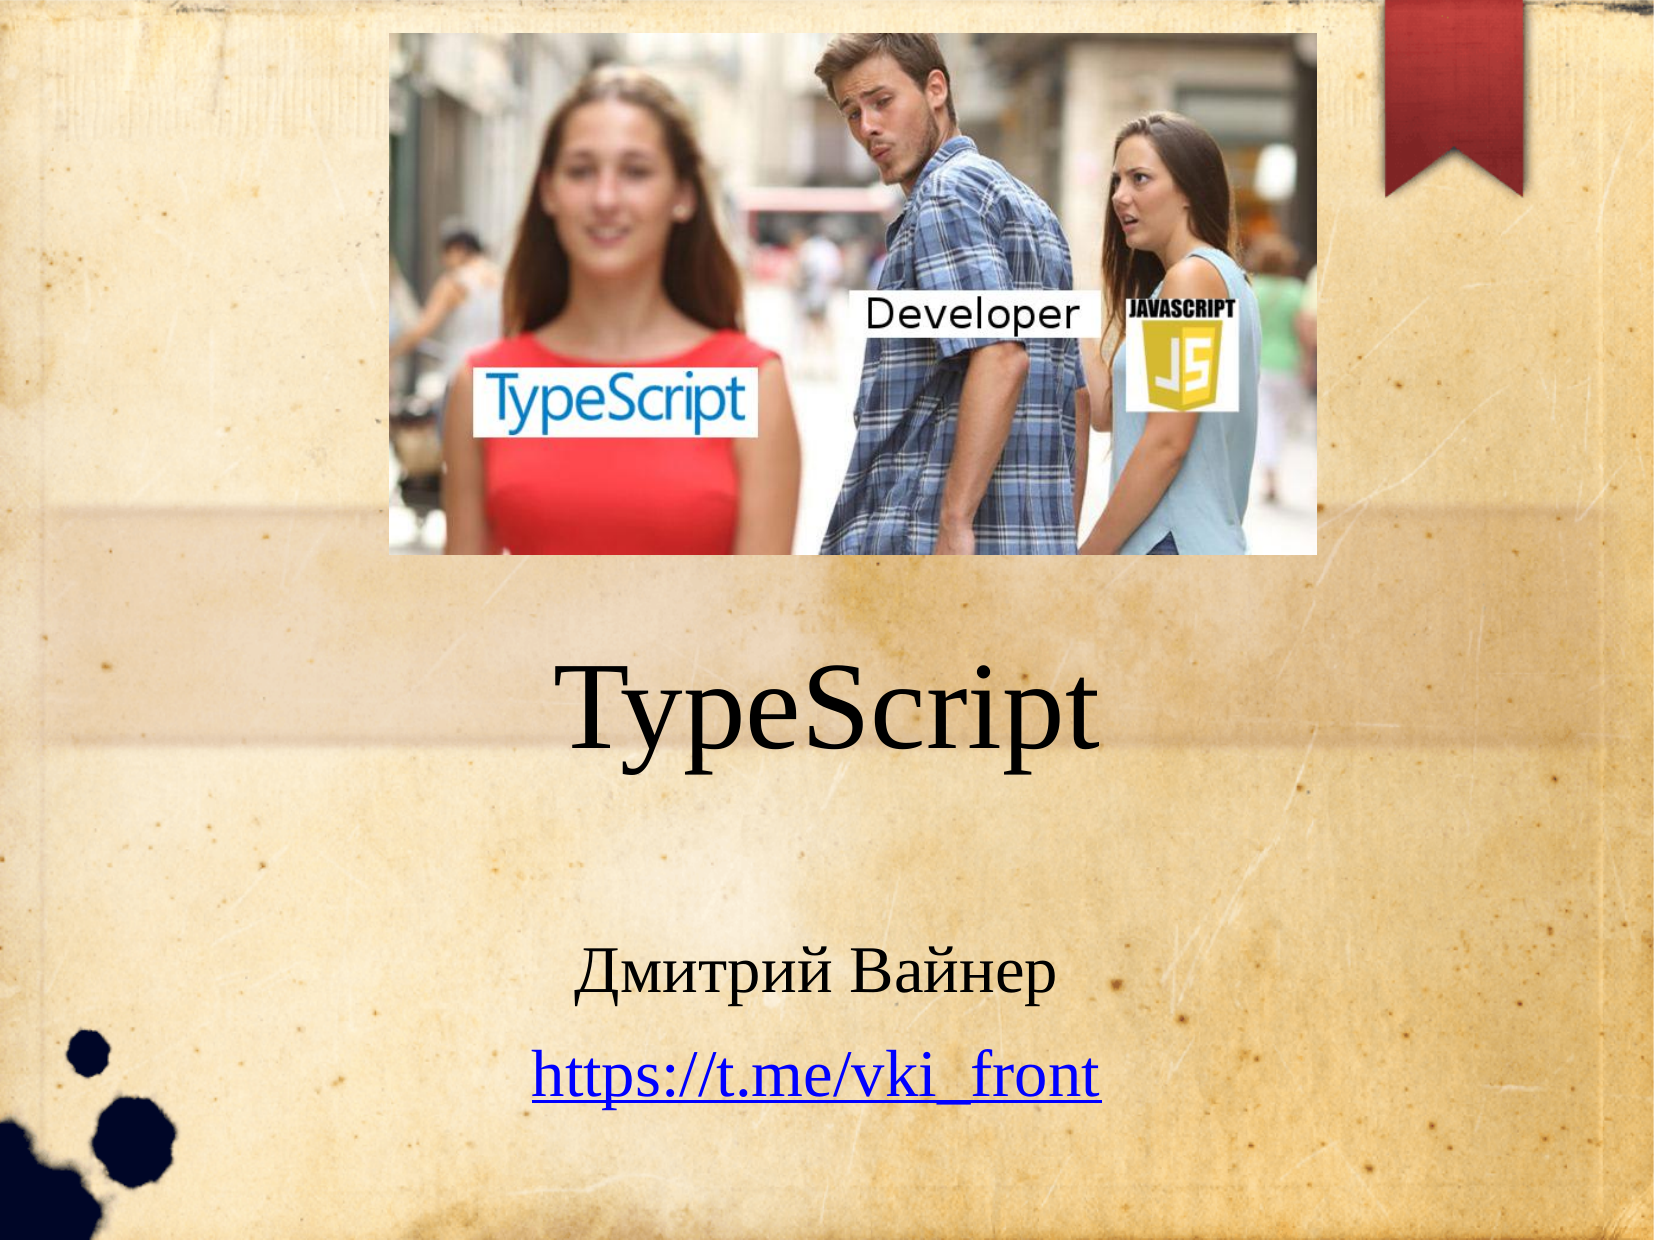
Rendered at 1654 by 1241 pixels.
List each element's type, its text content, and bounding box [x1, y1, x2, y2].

text_box Дмитрий Вайнер https://t.me/vki_front [80, 933, 1536, 1170]
text_box TypeScript [82, 602, 1571, 810]
picture [0, 0, 1654, 1240]
